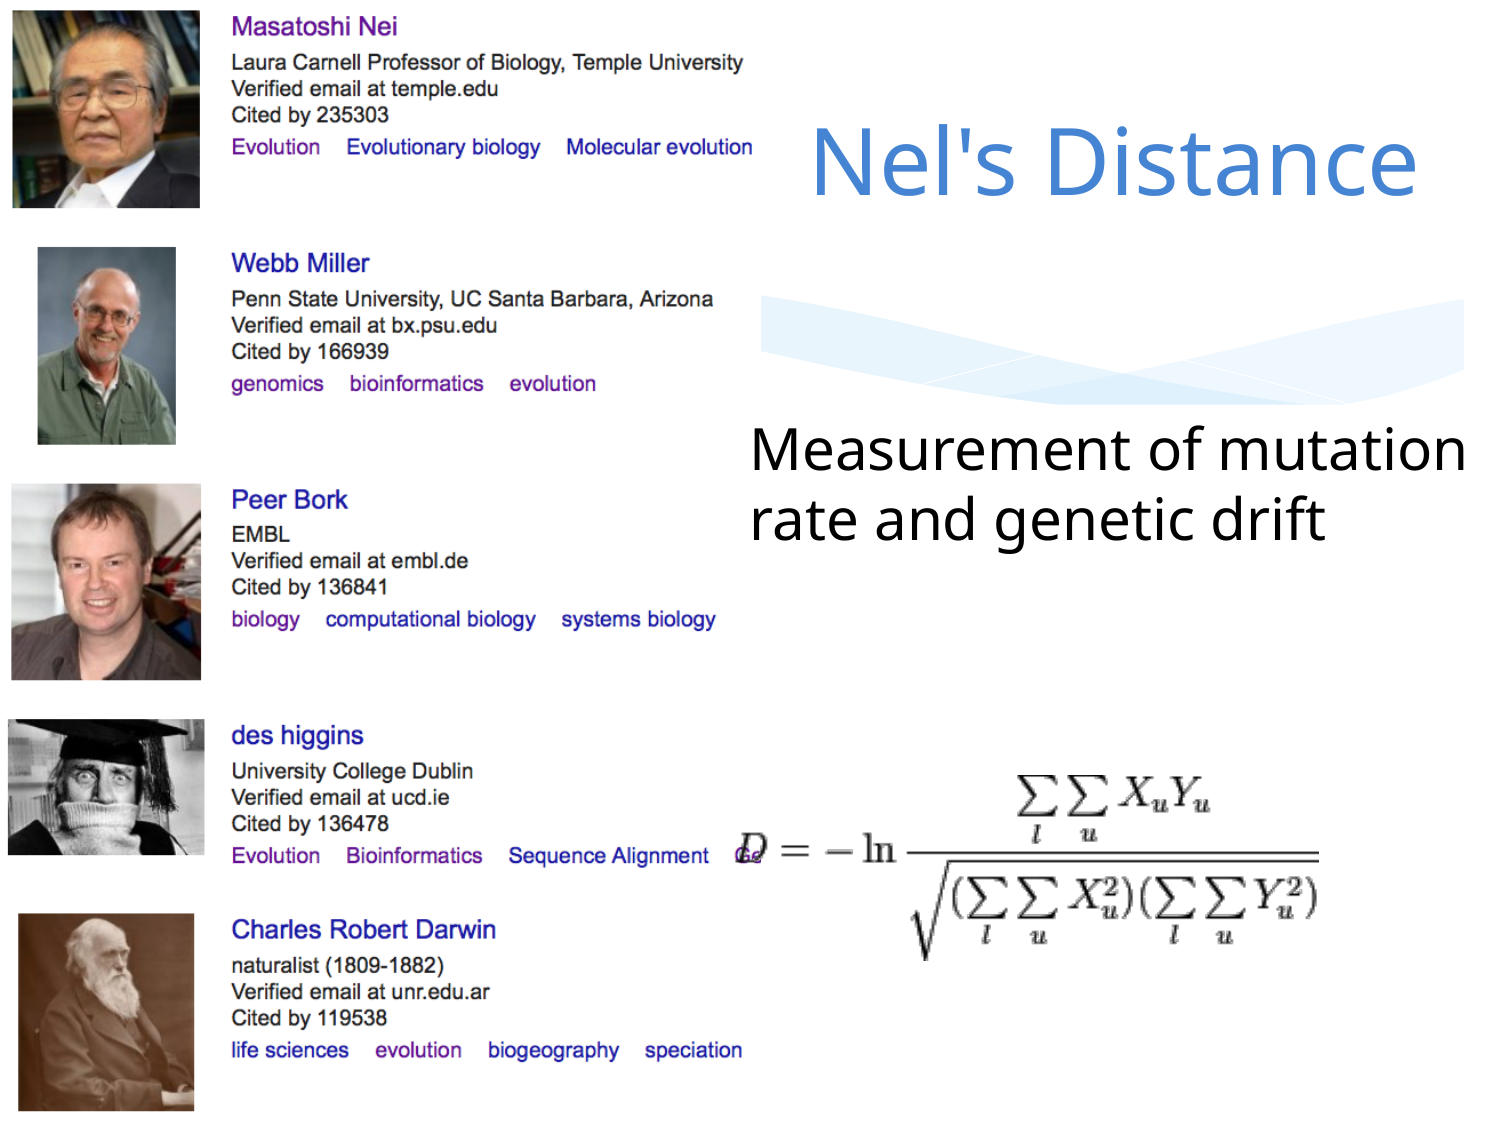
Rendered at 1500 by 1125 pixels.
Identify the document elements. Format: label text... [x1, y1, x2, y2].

picture [0, 0, 1319, 1125]
text_box Measurement of mutation rate and genetic drift [766, 404, 1485, 630]
title Nel's Distance [766, 55, 1469, 261]
